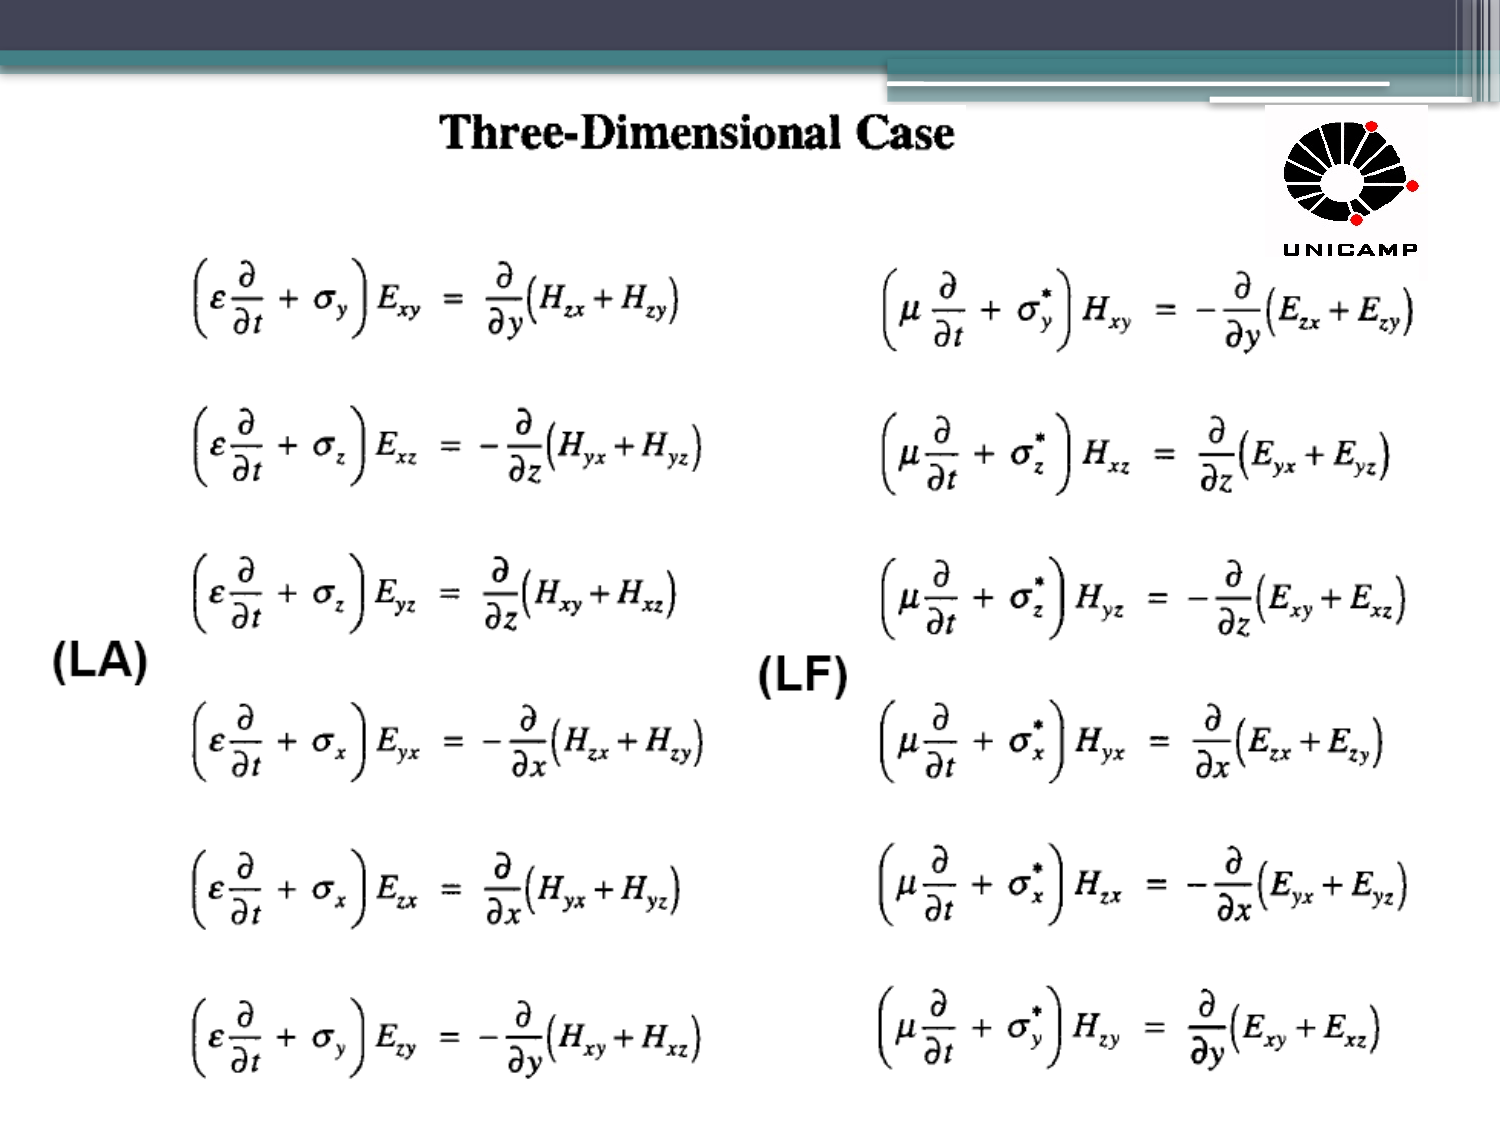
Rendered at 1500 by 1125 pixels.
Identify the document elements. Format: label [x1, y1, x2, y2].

picture [745, 105, 1428, 1091]
picture [46, 245, 712, 1099]
picture [421, 105, 966, 169]
